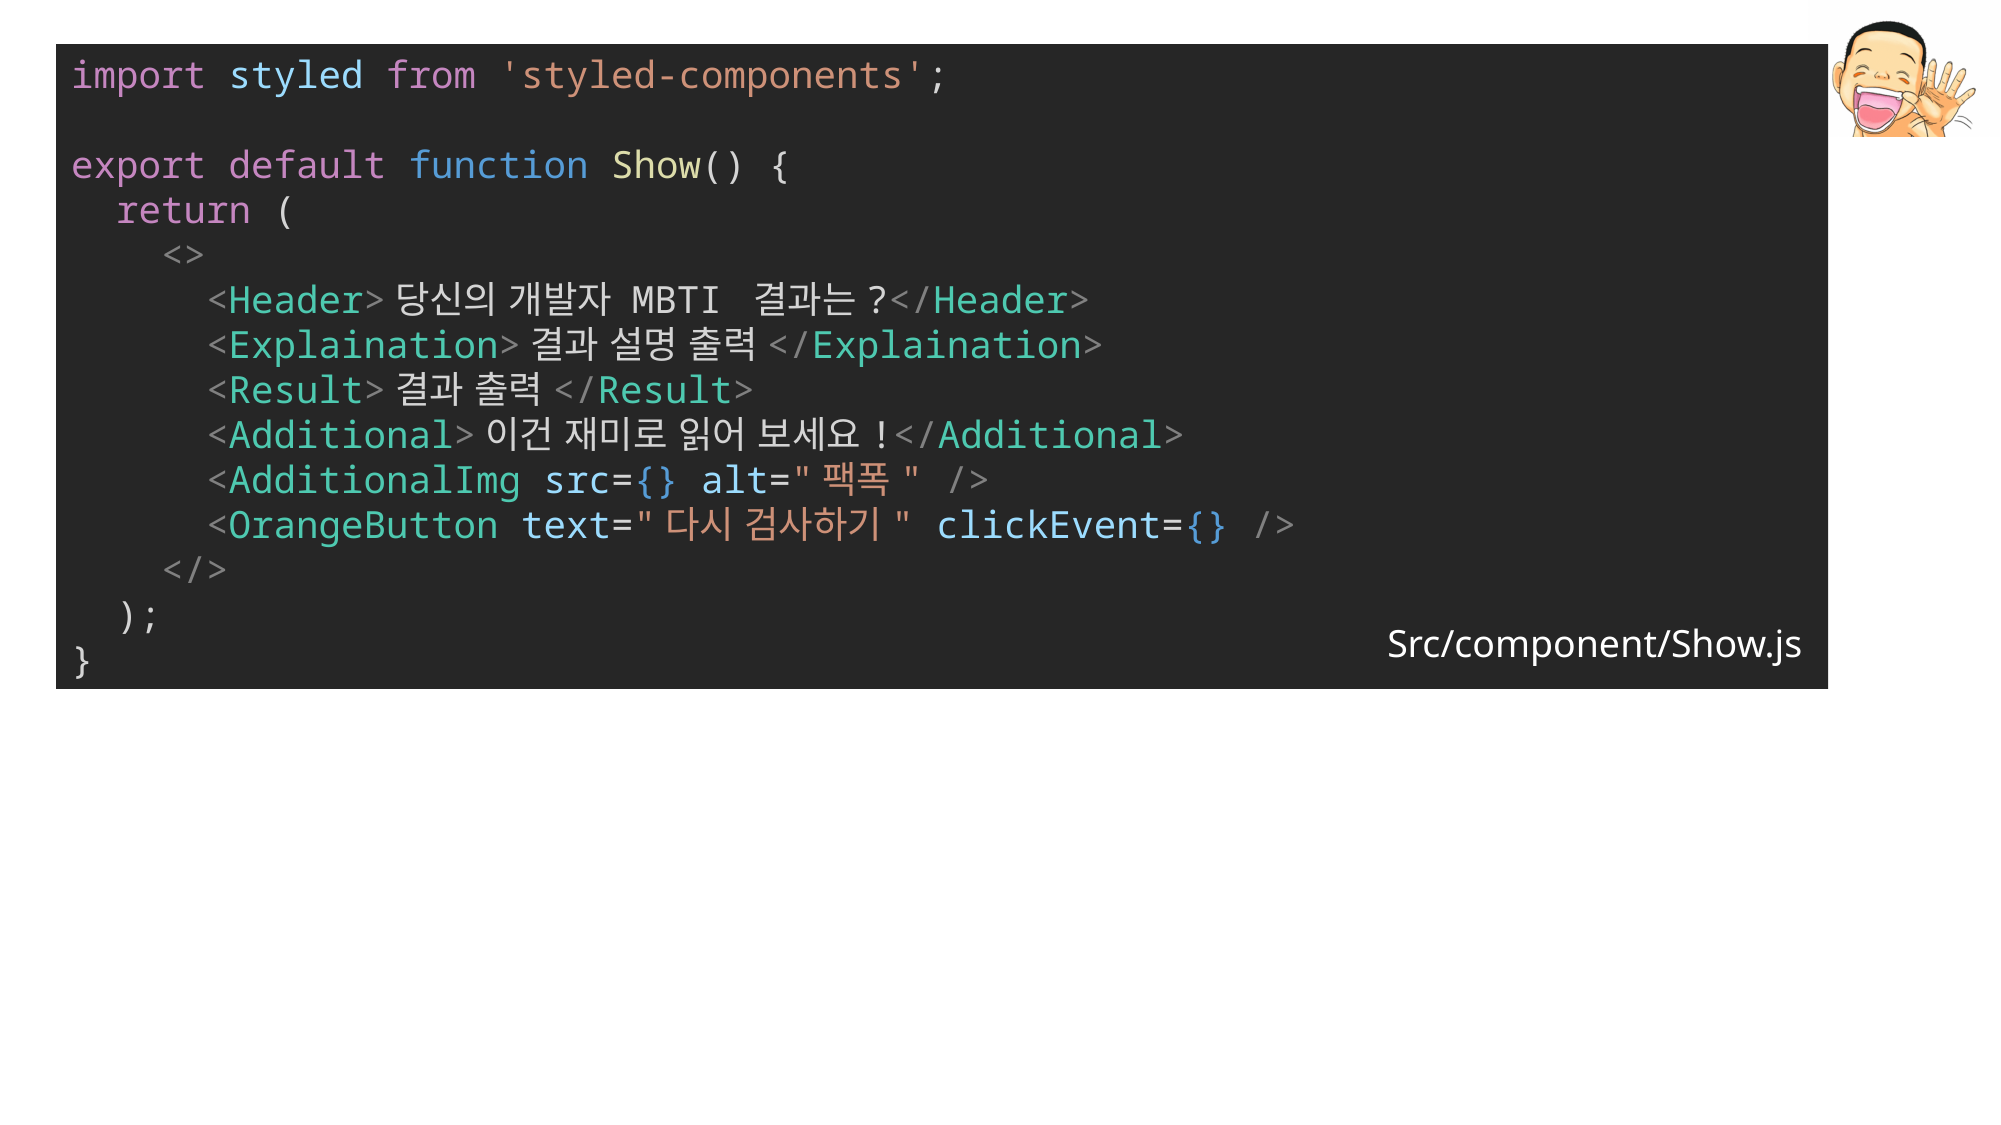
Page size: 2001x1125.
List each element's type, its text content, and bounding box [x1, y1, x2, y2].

picture [1808, 0, 2000, 137]
text_box import styled from 'styled-components'; export default function Show() { return ( <> <Header>당신의 개발자 MBTI 결과는?</Header> <Explaination>결과 설명 출력</Explaination> <Result>결과 출력</Result> <Additional>이건 재미로 읽어 보세요!</Additional> <AdditionalImg src={} alt="팩폭" /> <OrangeButton text="다시 검사하기" clickEvent={} /> </> ); } [56, 44, 1829, 689]
text_box Src/component/Show.js [1372, 612, 1818, 673]
